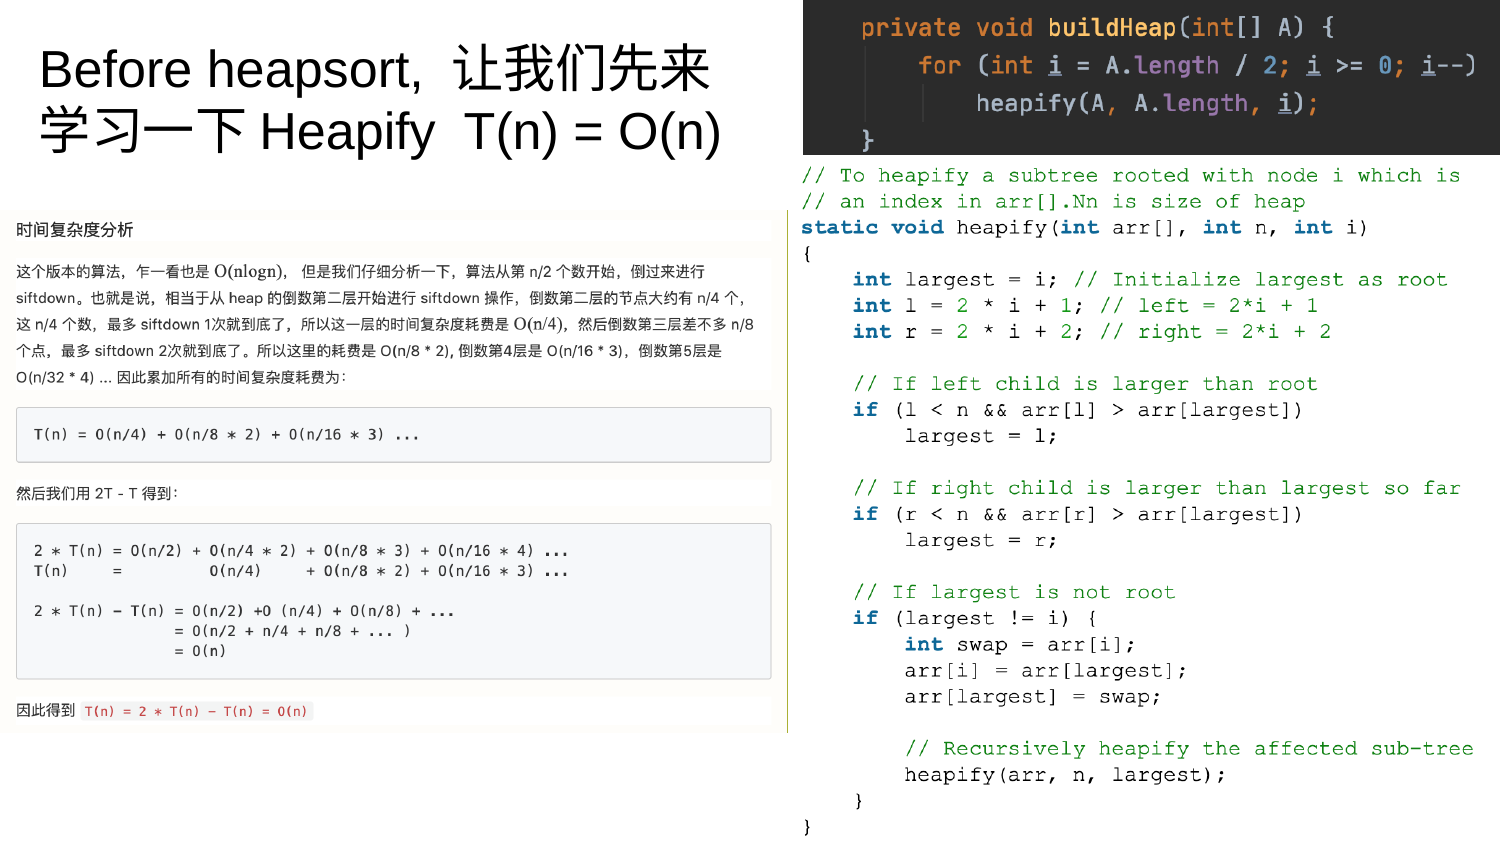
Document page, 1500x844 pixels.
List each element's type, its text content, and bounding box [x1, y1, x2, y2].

title Before heapsort, 让我们先来学习一下Heapify T(n) = O(n) [23, 20, 761, 187]
picture [795, 0, 1500, 844]
picture [0, 210, 789, 734]
